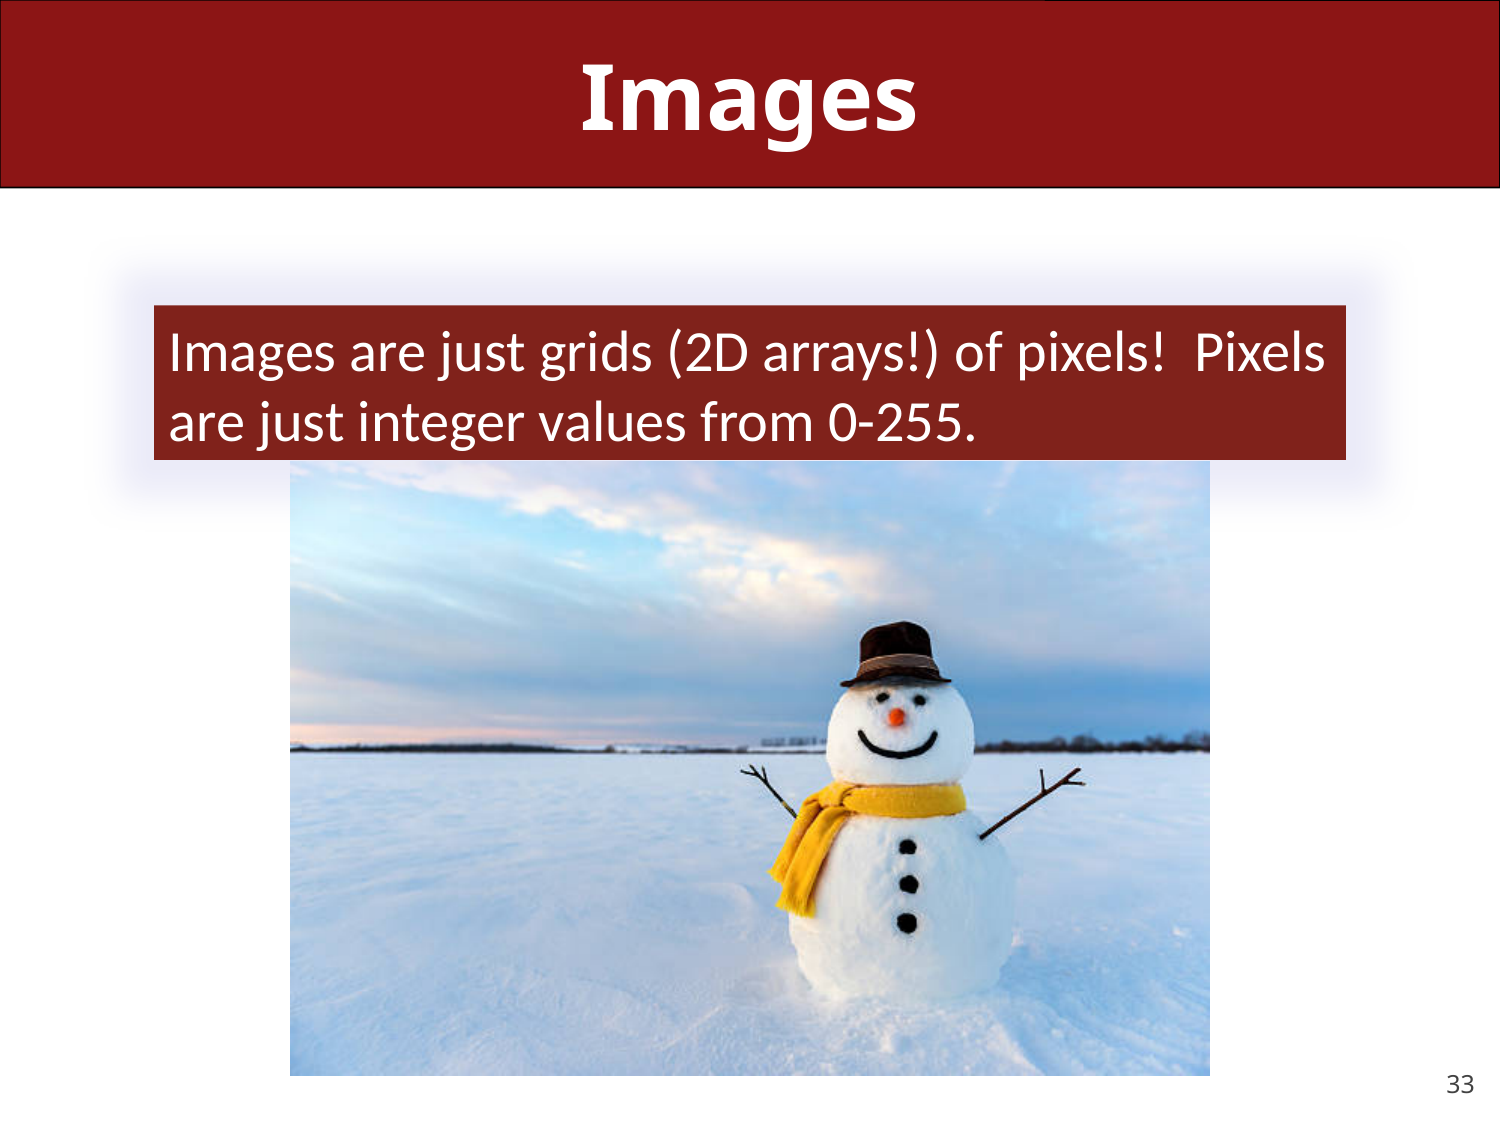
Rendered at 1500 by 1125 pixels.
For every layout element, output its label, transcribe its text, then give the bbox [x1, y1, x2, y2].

picture [289, 461, 1211, 1076]
title Images [75, 0, 1425, 188]
text_box Images are just grids (2D arrays!) of pixels! Pixels are just integer values from 0-255. [153, 305, 1347, 460]
